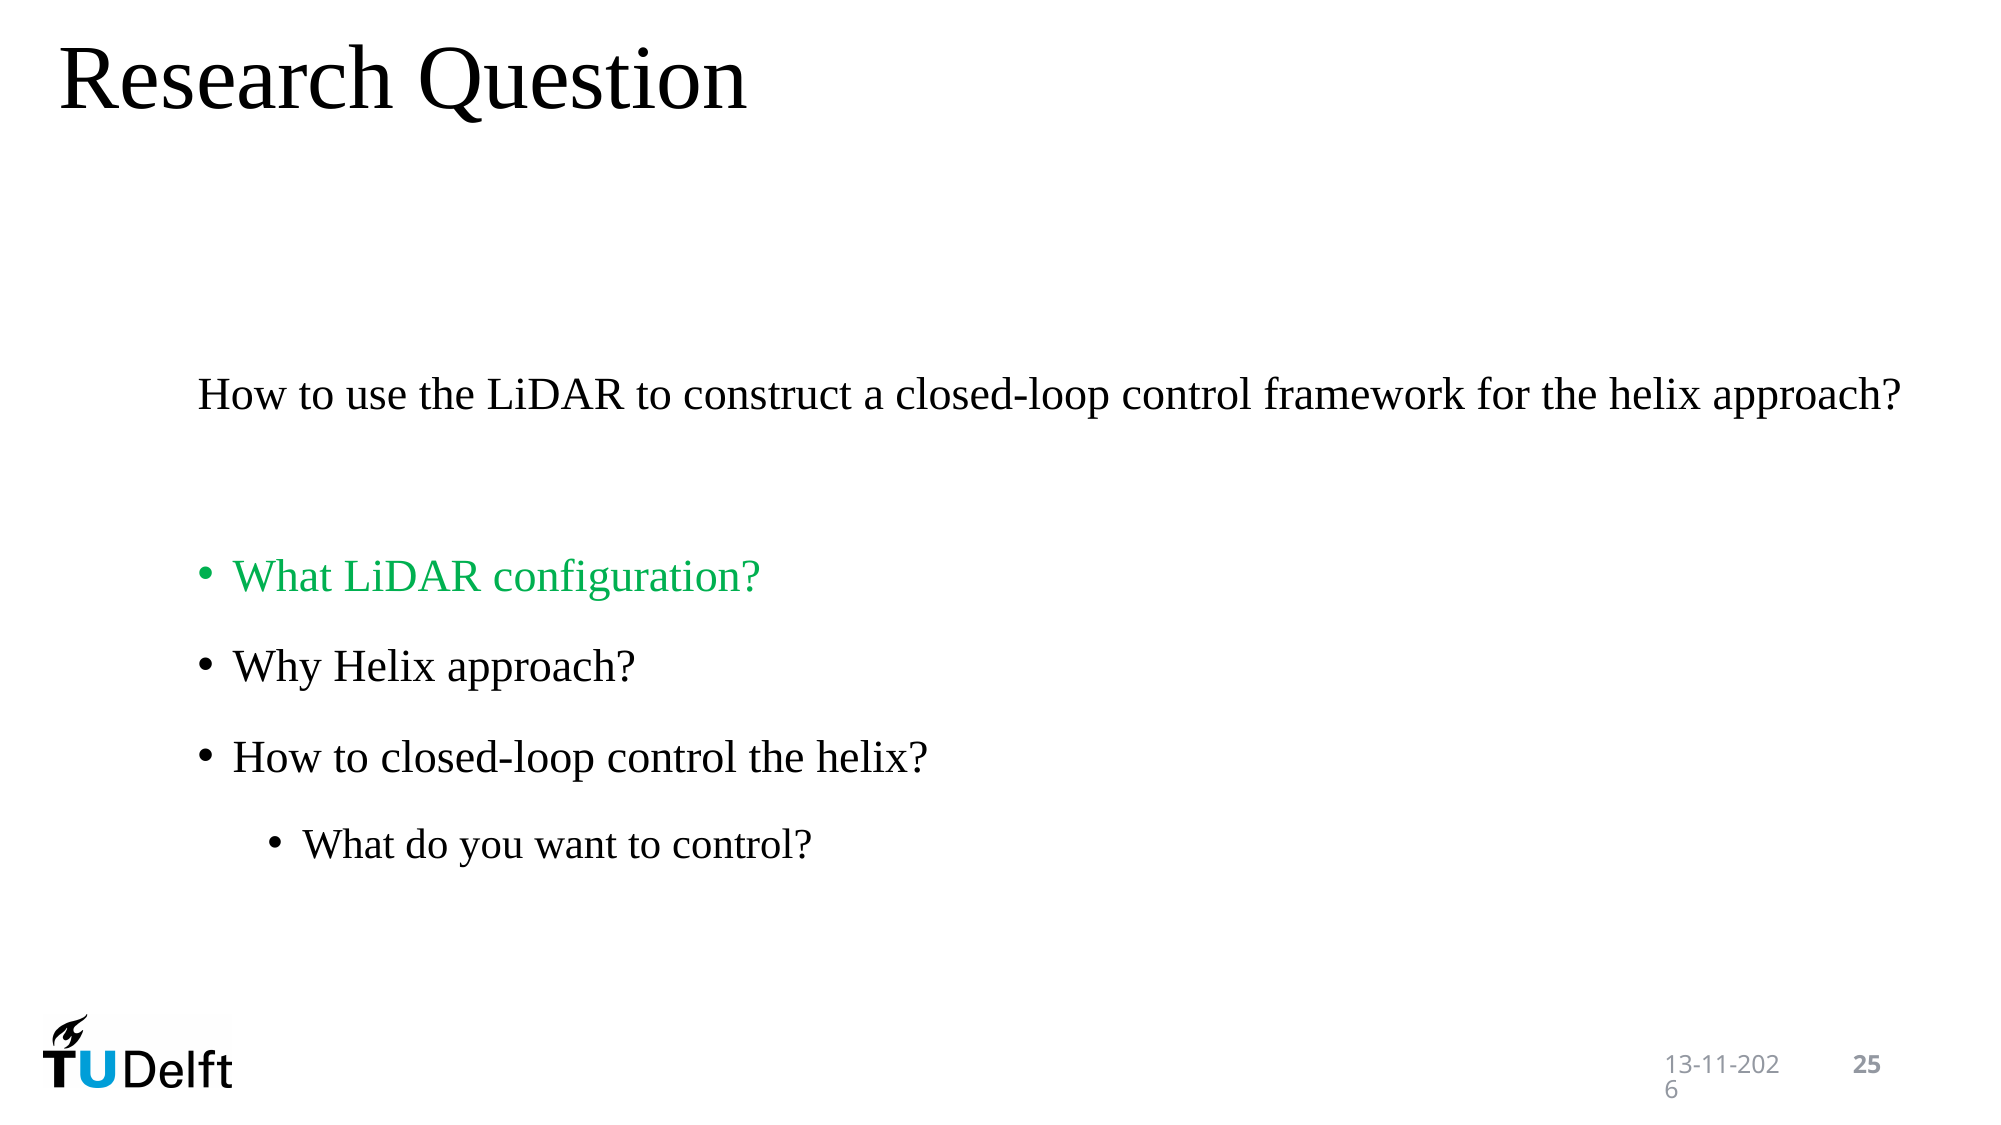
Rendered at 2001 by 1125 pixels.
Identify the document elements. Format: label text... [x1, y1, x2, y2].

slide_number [1664, 962, 1791, 1125]
text_box How to use the LiDAR to construct a closed-loop control framework for the helix approach? What LiDAR configuration? Why Helix approach? How to closed-loop control the helix? What do you want to control? [43, 328, 1931, 962]
slide_number 25 [1833, 962, 1882, 1125]
picture [43, 1014, 232, 1088]
title Research Question [43, 18, 1769, 141]
